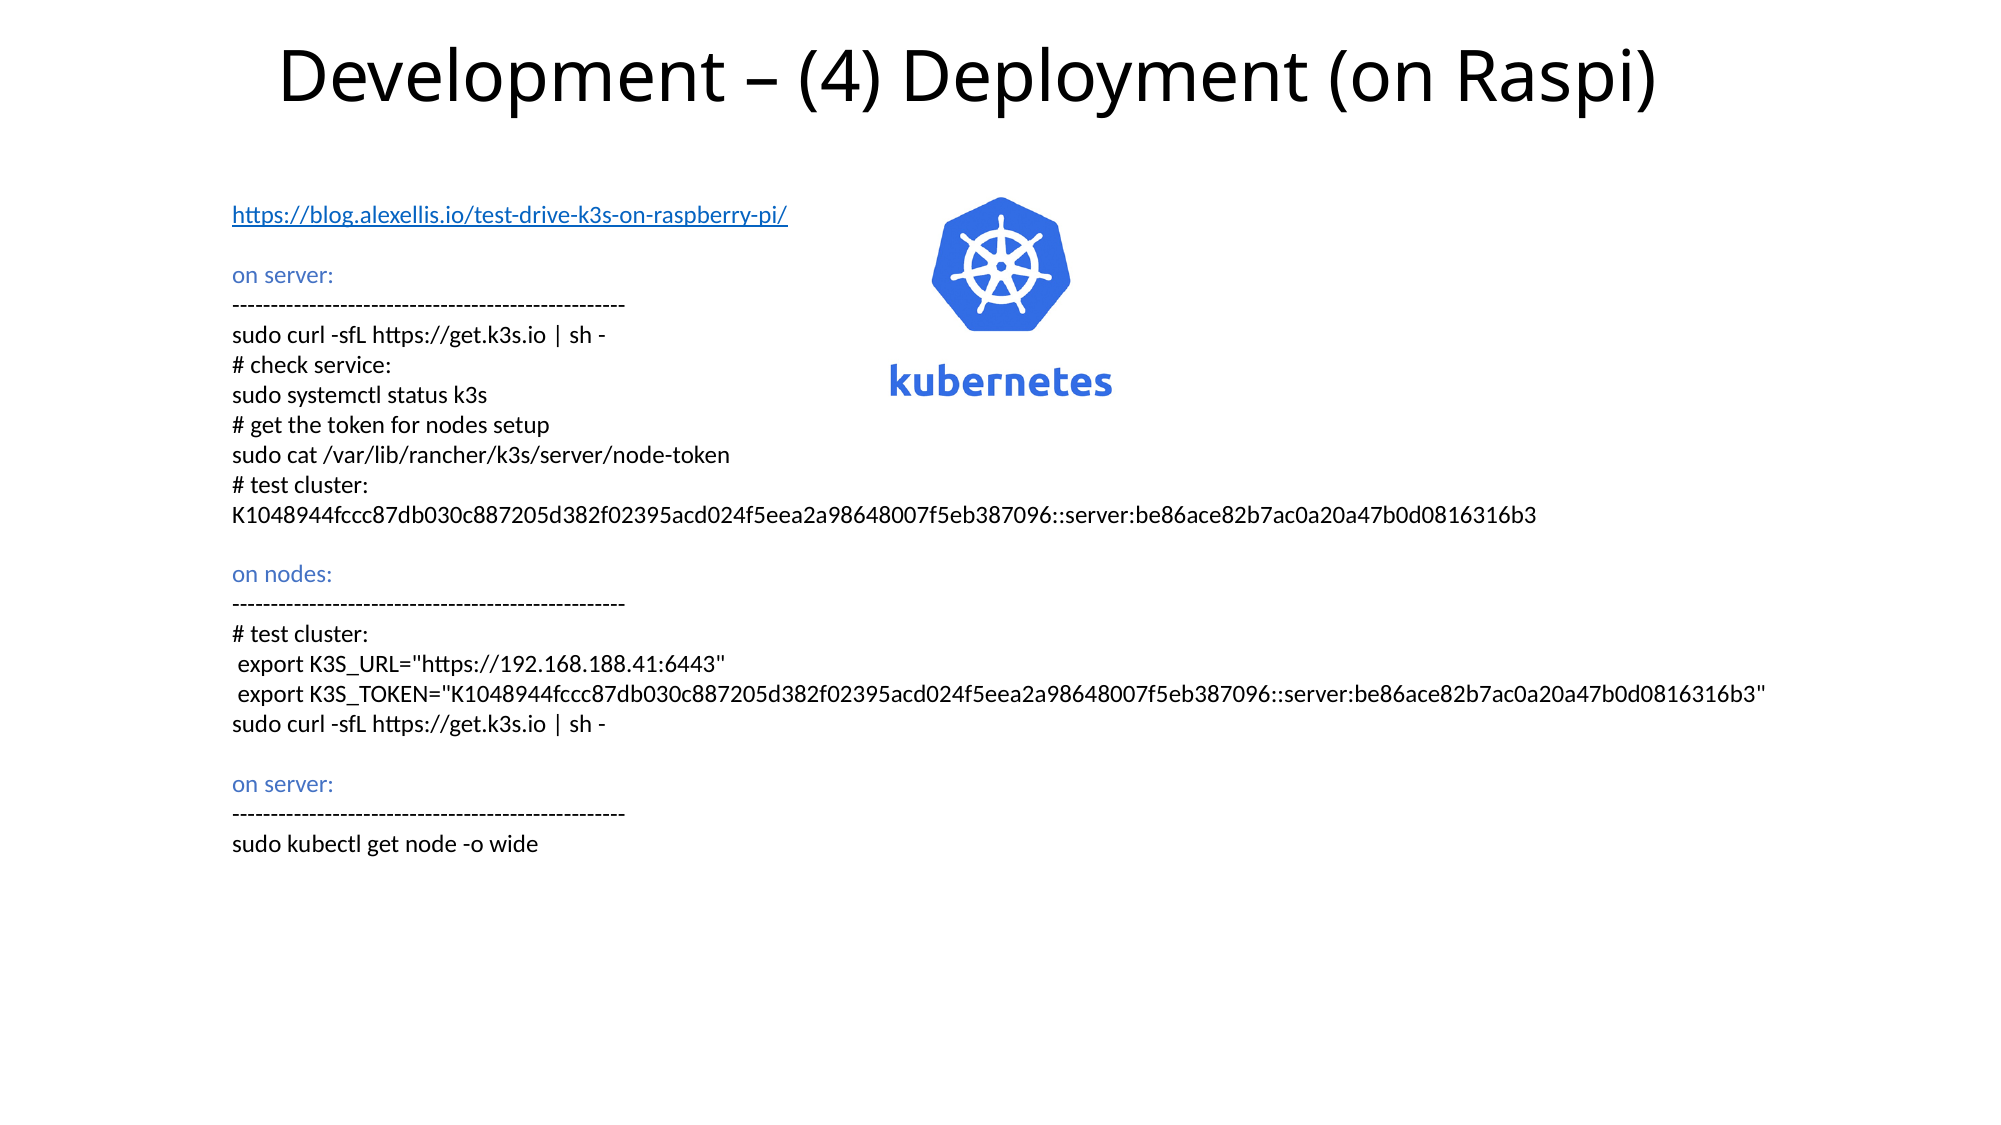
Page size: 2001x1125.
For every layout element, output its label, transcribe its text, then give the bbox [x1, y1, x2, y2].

title Development – (4) Deployment (on Raspi) [217, 32, 1718, 125]
text_box https://blog.alexellis.io/test-drive-k3s-on-raspberry-pi/ on server: --------------------------------------------------- sudo curl -sfL https://get.k3s.io | sh - # check service: sudo systemctl status k3s # get the token for nodes setup sudo cat /var/lib/rancher/k3s/server/node-token # test cluster: K1048944fccc87db030c887205d382f02395acd024f5eea2a98648007f5eb387096::server:be86ace82b7ac0a20a47b0d0816316b3 on nodes: --------------------------------------------------- # test cluster: export K3S_URL="https://192.168.188.41:6443" export K3S_TOKEN="K1048944fccc87db030c887205d382f02395acd024f5eea2a98648007f5eb387096::server:be86ace82b7ac0a20a47b0d0816316b3" sudo curl -sfL https://get.k3s.io | sh - on server: --------------------------------------------------- sudo kubectl get node -o wide [217, 191, 1821, 925]
picture [877, 191, 1122, 398]
